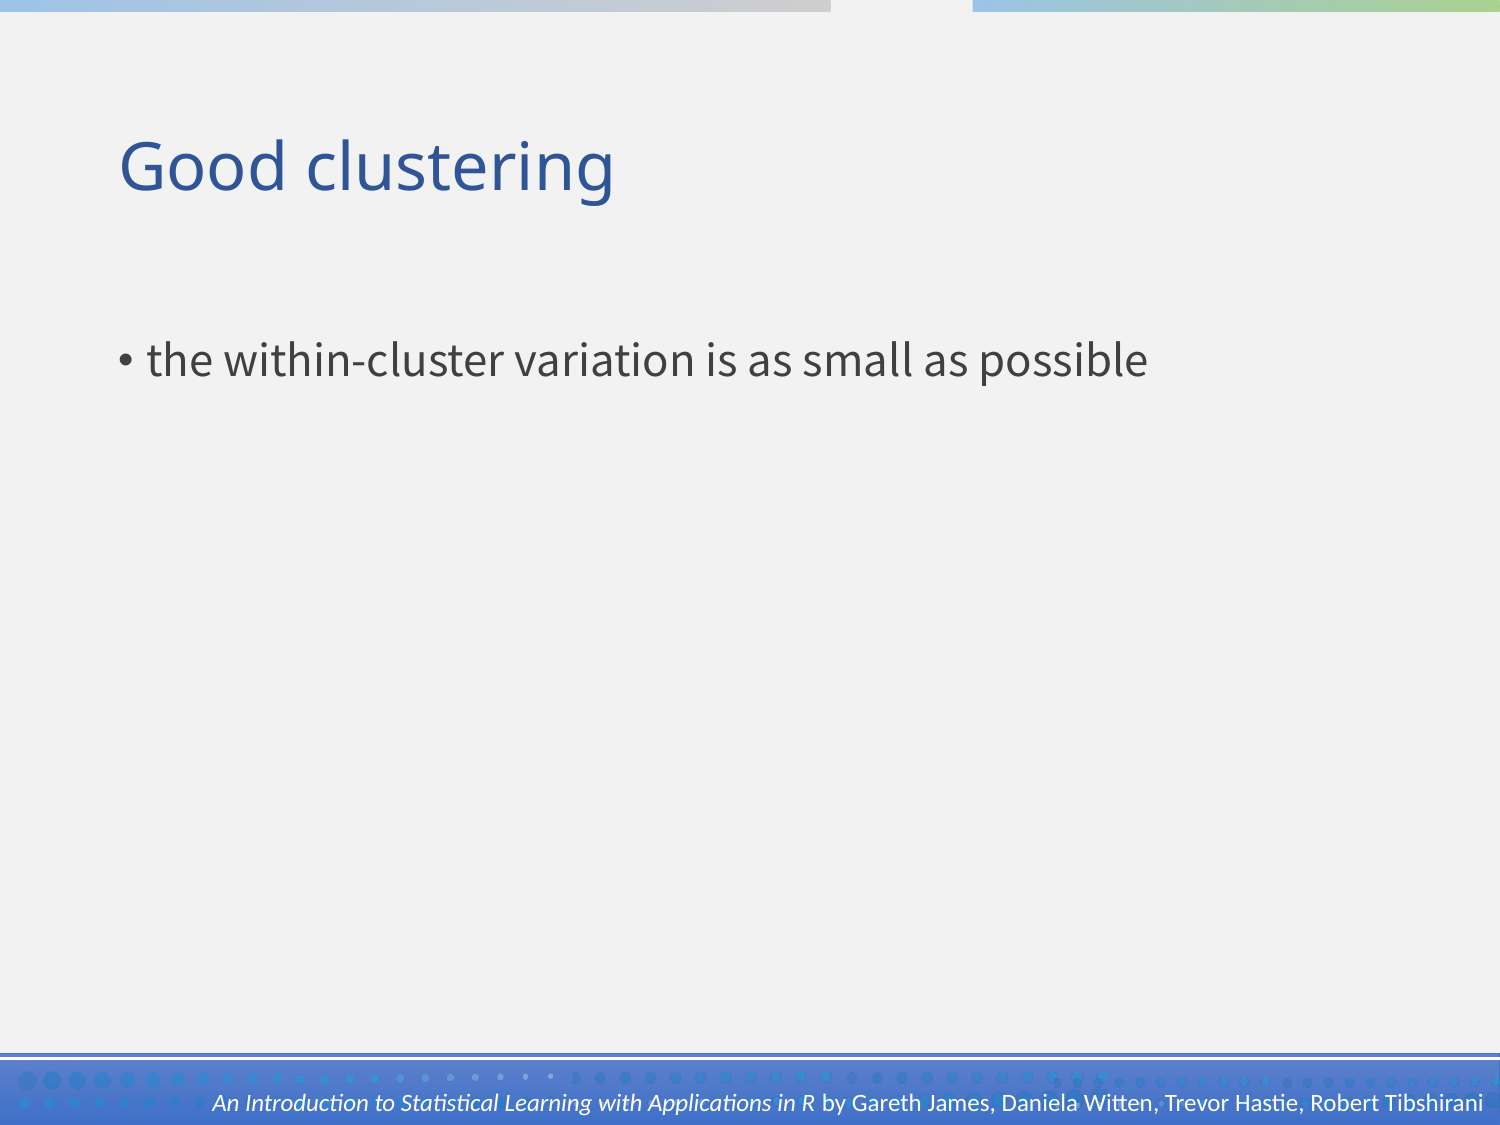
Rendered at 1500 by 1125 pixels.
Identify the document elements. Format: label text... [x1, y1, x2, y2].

text_box An Introduction to Statistical Learning with Applications in R by Gareth James, Daniela Witten, Trevor Hastie, Robert Tibshirani [0, 1079, 1500, 1125]
title Good clustering [103, 59, 1397, 278]
